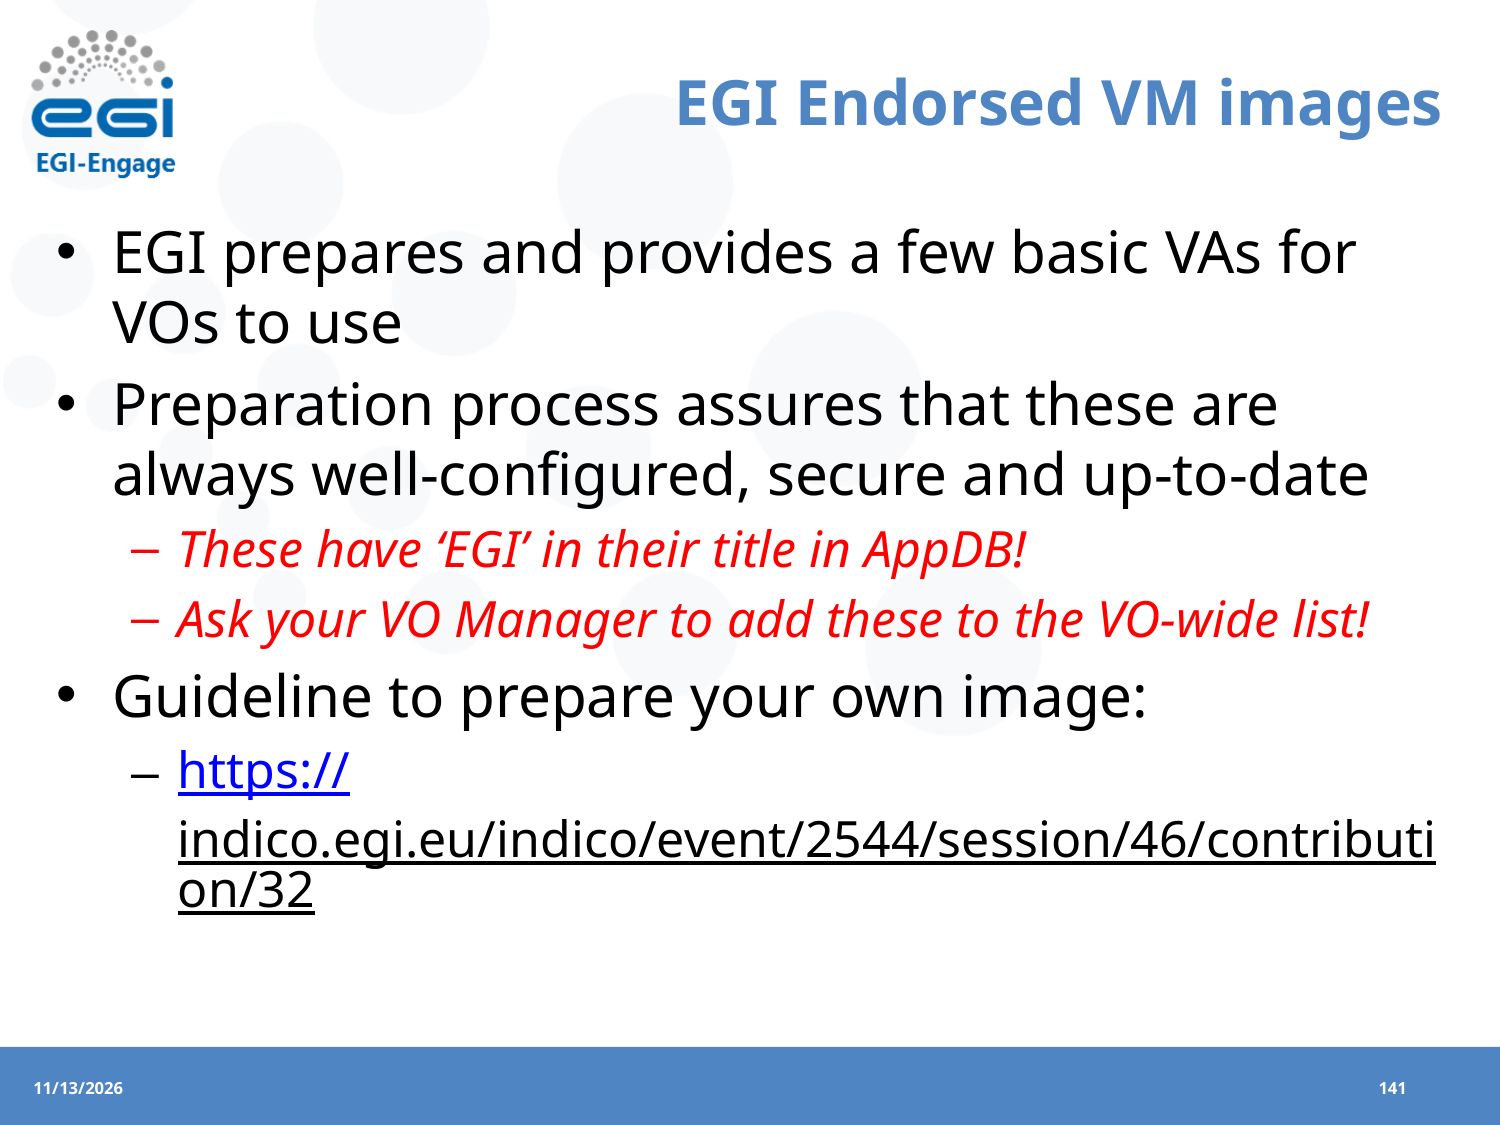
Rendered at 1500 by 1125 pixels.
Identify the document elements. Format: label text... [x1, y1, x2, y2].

list EGI prepares and provides a few basic VAs for VOs to use Preparation process assures that these are always well-configured, secure and up-to-date These have ‘EGI’ in their title in AppDB! Ask your VO Manager to add these to the VO-wide list! Guideline to prepare your own image: https://indico.egi.eu/indico/event/2544/session/46/contribution/32 [41, 208, 1459, 993]
title EGI Endorsed VM images [253, 30, 1459, 171]
picture [3, 0, 1076, 772]
